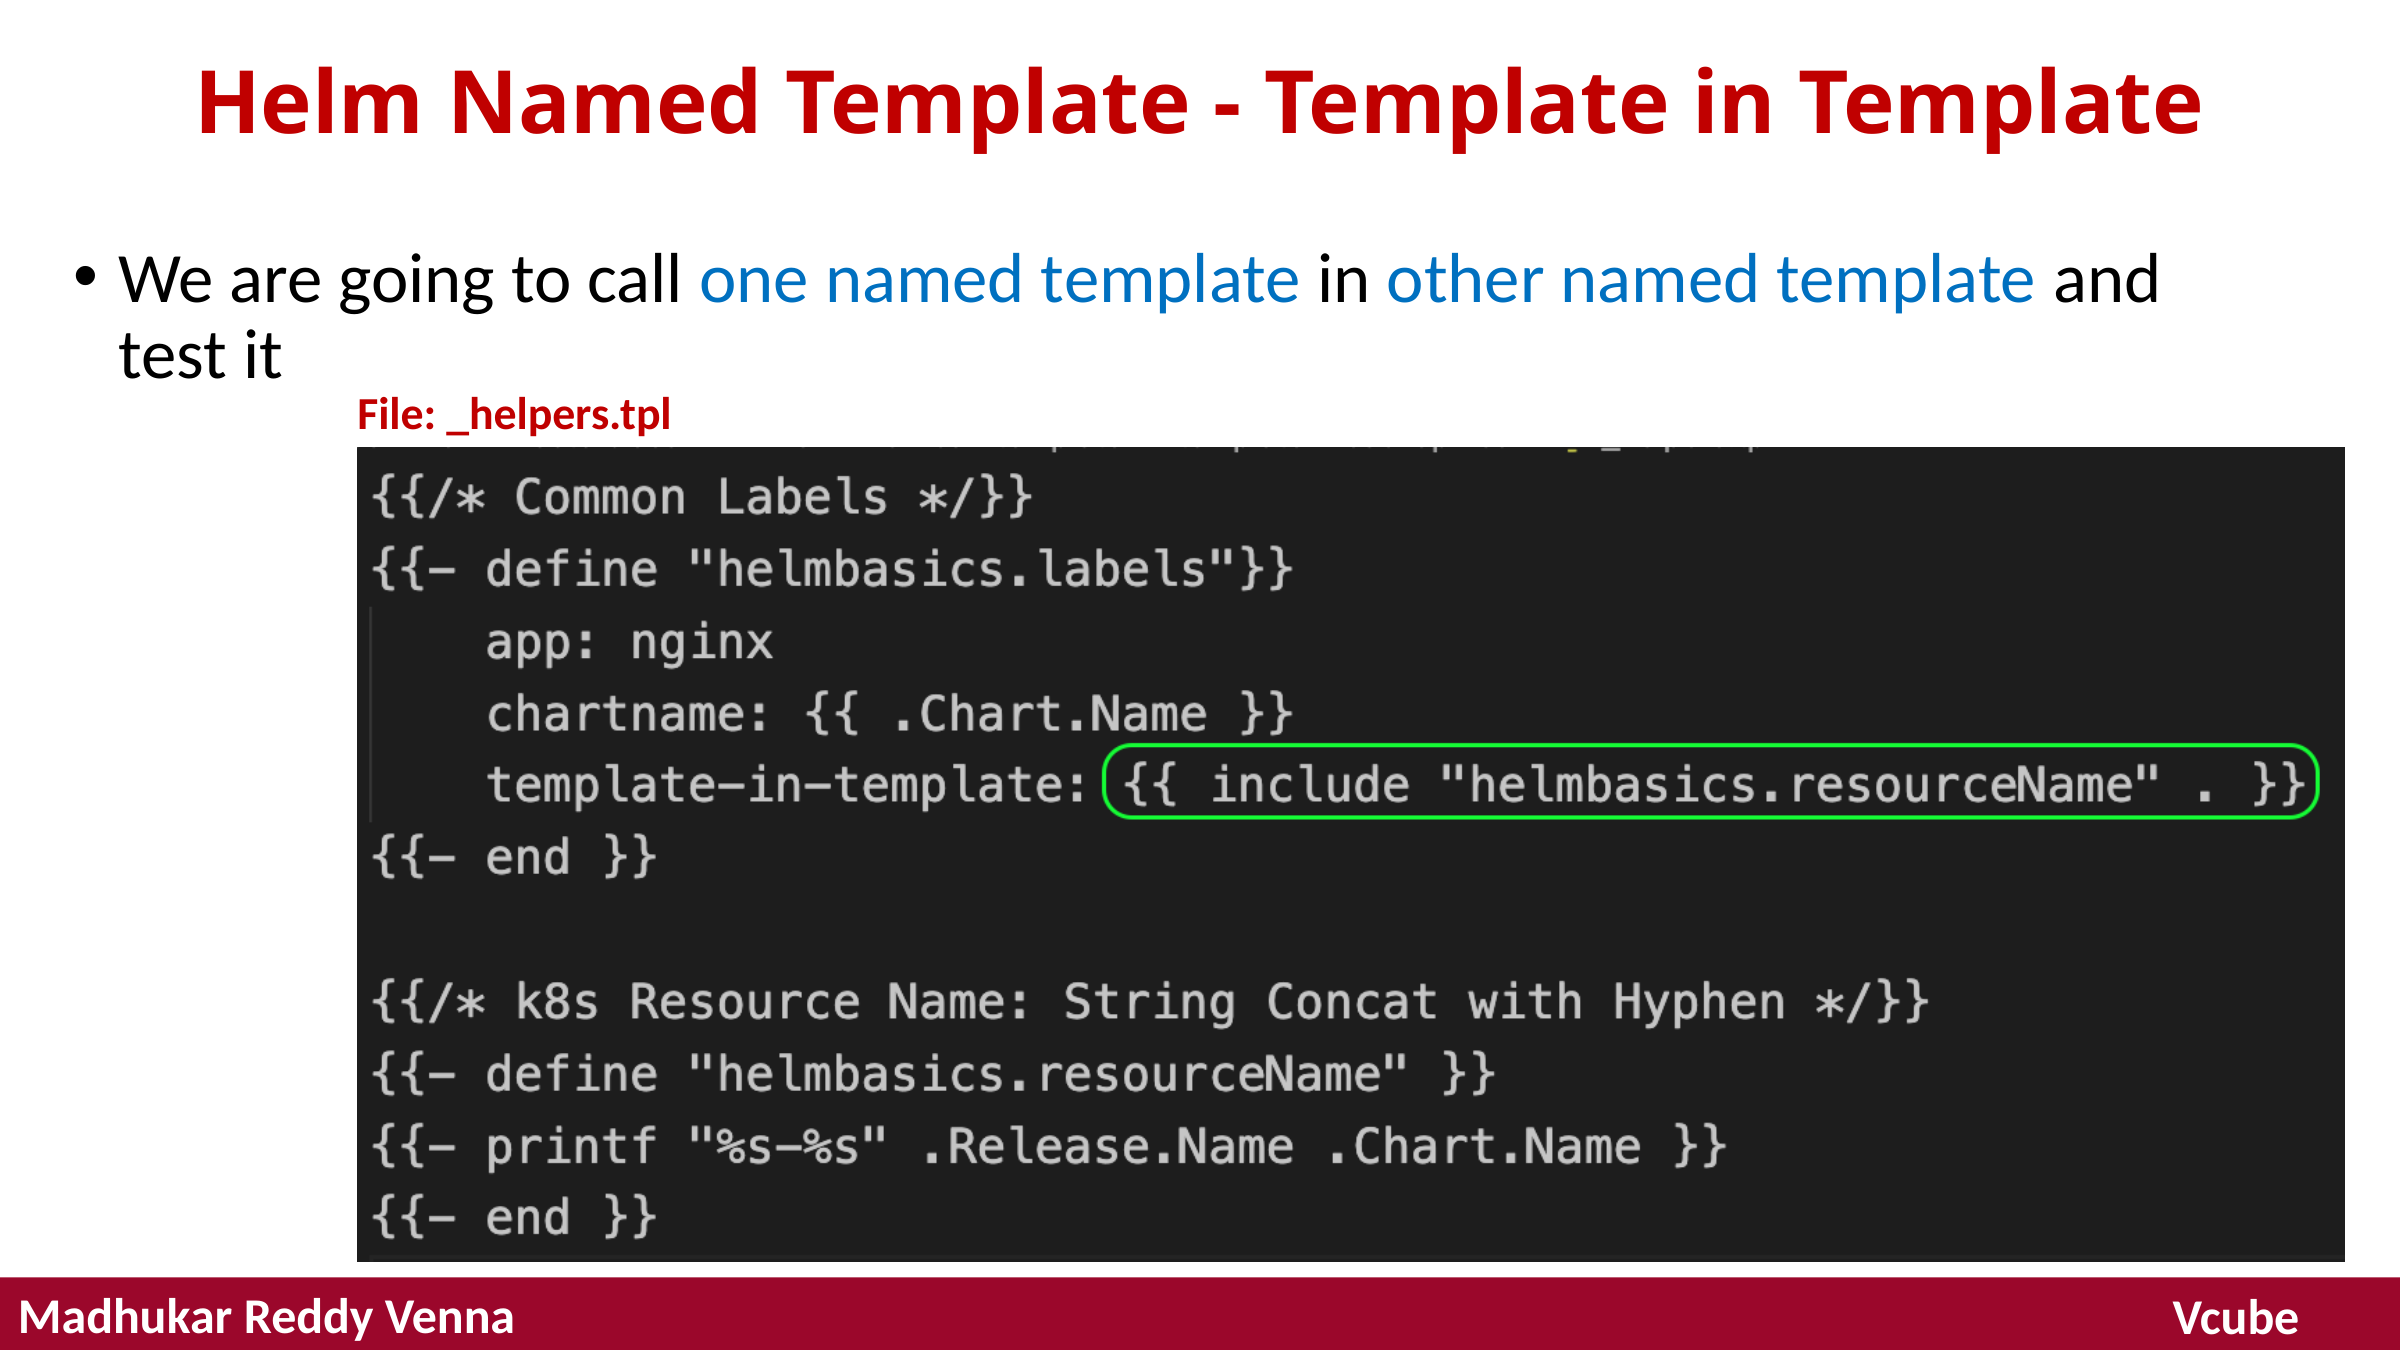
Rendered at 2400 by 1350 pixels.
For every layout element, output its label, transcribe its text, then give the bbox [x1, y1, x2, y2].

footer Madhukar Reddy Venna [0, 1278, 543, 1350]
text_box File: _helpers.tpl [342, 376, 687, 447]
list We are going to call one named template in other named template and test it [55, 232, 2252, 1215]
title Helm Named Template - Template in Template [165, 8, 2235, 204]
picture [357, 446, 2345, 1262]
